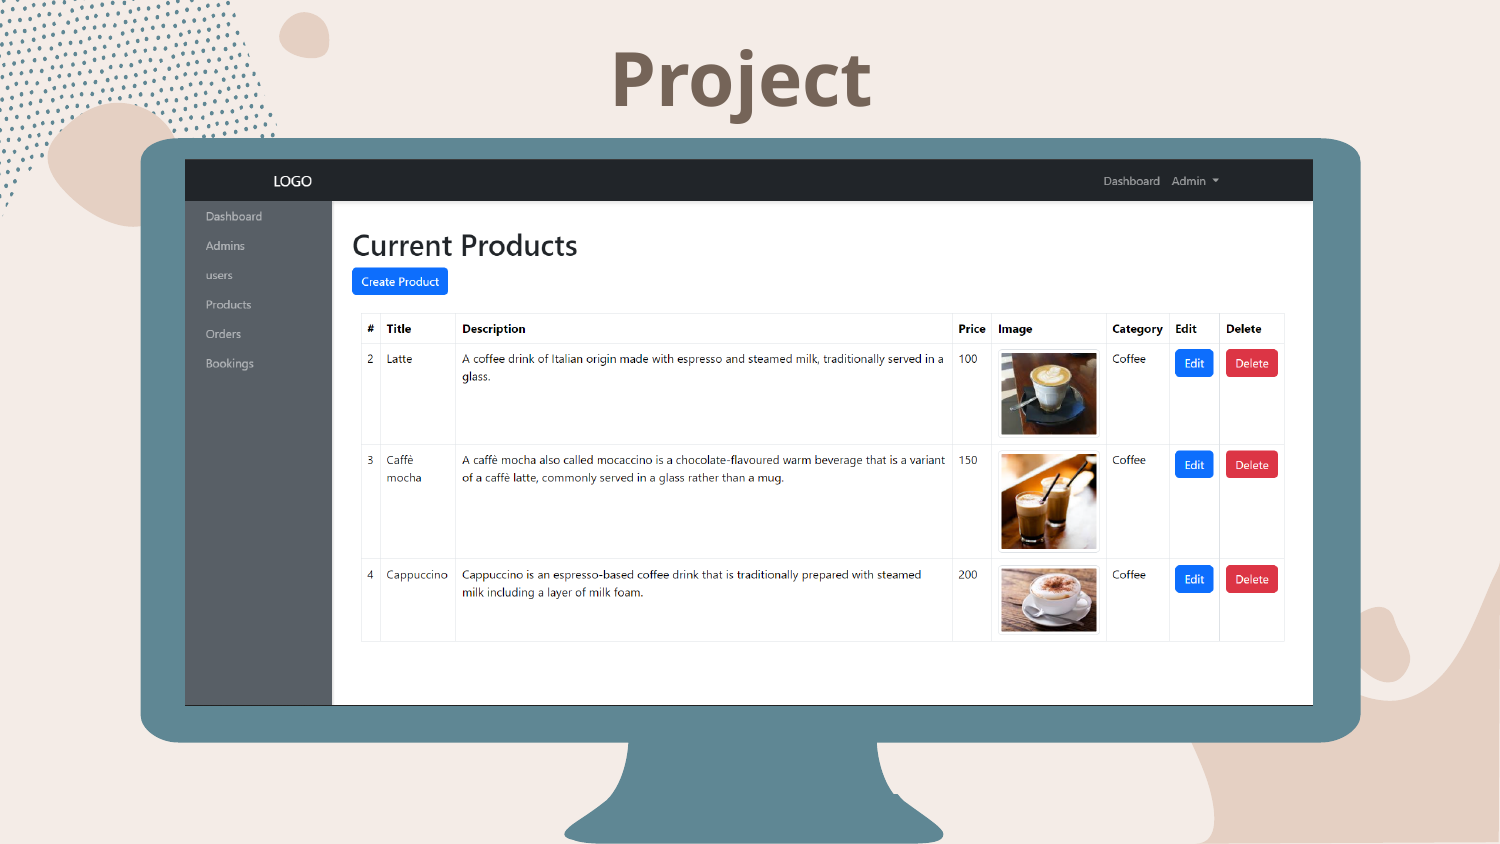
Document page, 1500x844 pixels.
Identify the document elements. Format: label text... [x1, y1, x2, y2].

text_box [140, 137, 1361, 844]
picture [185, 159, 1313, 706]
subtitle Project Demonstration [283, 16, 1181, 123]
